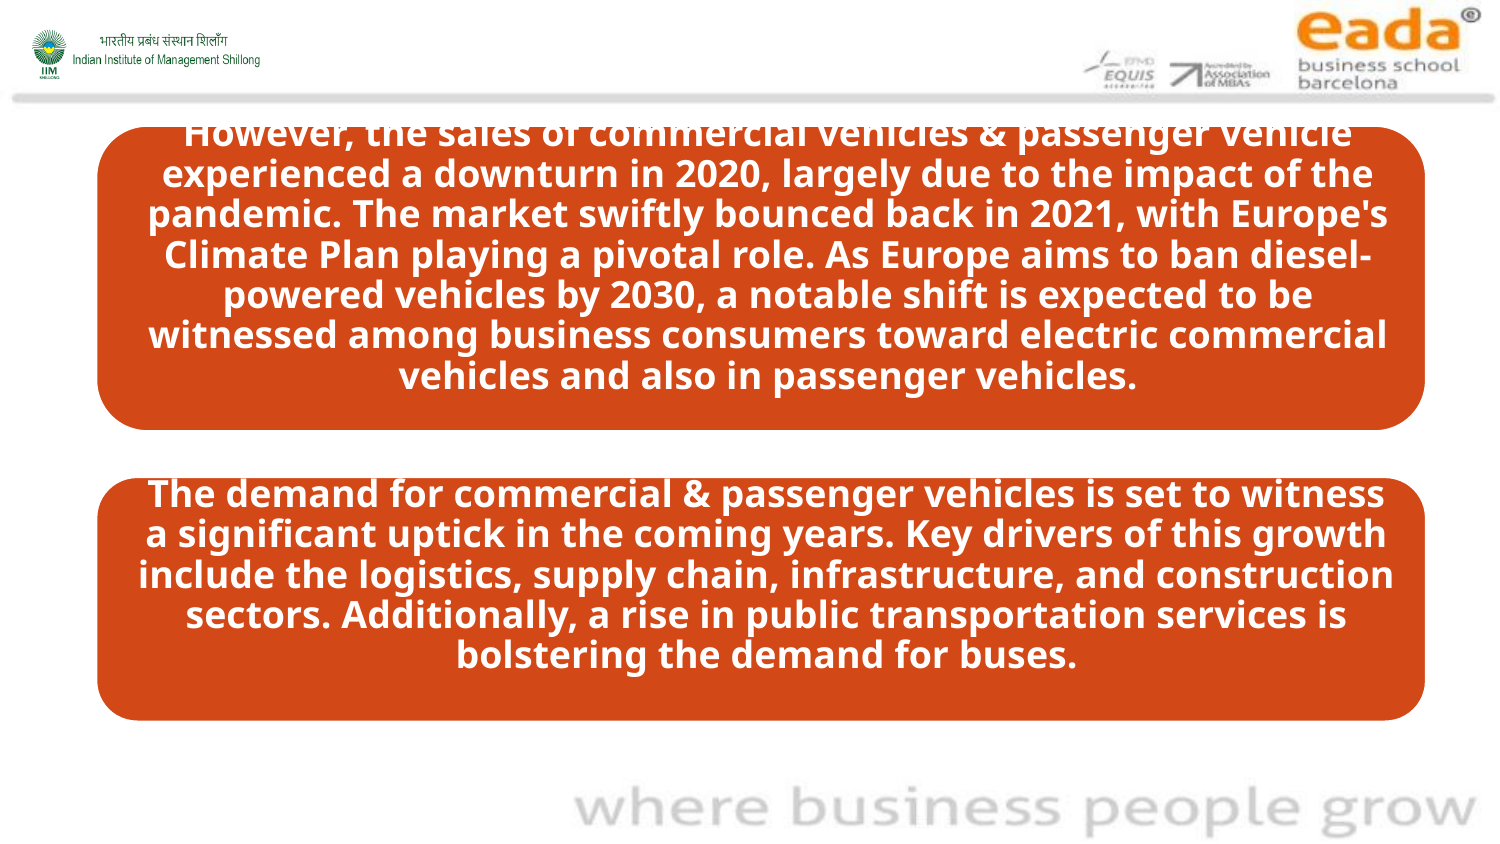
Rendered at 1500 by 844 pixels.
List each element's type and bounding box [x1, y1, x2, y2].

picture [0, 0, 1500, 844]
text_box [96, 125, 1427, 432]
text_box [96, 476, 1427, 722]
